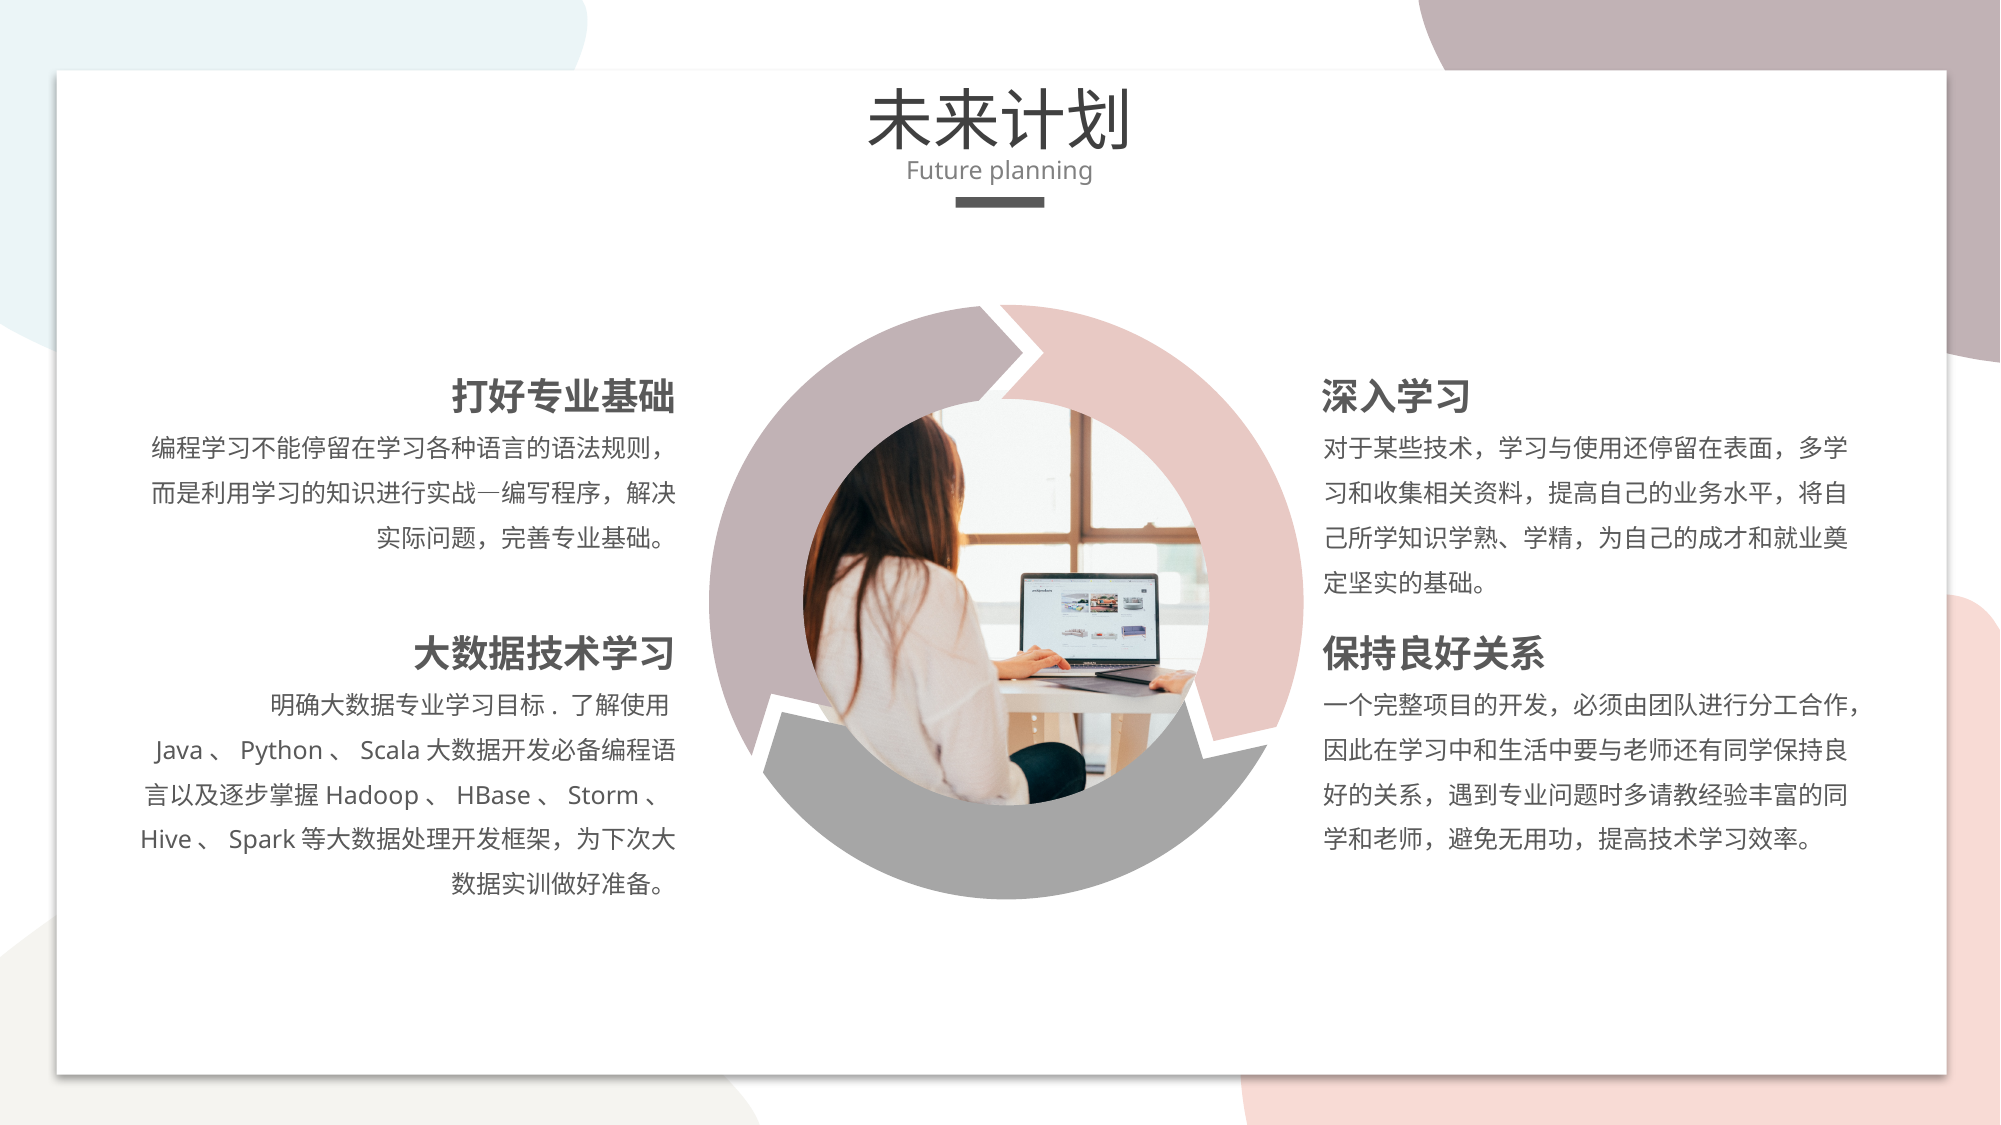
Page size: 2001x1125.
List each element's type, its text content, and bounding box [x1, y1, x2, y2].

text_box [56, 69, 1948, 1076]
text_box 打好专业基础 [436, 365, 691, 410]
text_box 大数据技术学习 [398, 622, 691, 667]
text_box 深入学习 [1307, 365, 1487, 426]
text_box [1417, 0, 2000, 364]
text_box 未来计划 [851, 70, 1149, 147]
text_box Future planning [674, 147, 1326, 193]
text_box [954, 196, 1045, 209]
text_box 编程学习不能停留在学习各种语言的语法规则，而是利用学习的知识进行实战—编写程序，解决实际问题，完善专业基础。 [124, 410, 692, 560]
text_box 一个完整项目的开发，必须由团队进行分工合作，因此在学习中和生活中要与老师还有同学保持良好的关系，遇到专业问题时多请教经验丰富的同学和老师，避免无用功，提高技术学习效率。 [1308, 667, 1876, 862]
text_box 保持良好关系 [1307, 622, 1562, 683]
text_box [707, 305, 1025, 759]
text_box [997, 303, 1305, 743]
text_box 对于某些技术，学习与使用还停留在表面，多学习和收集相关资料，提高自己的业务水平，将自己所学知识学熟、学精，为自己的成才和就业奠定坚实的基础。 [1308, 410, 1876, 605]
text_box [805, 389, 1208, 804]
text_box 明确大数据专业学习目标. 了解使用Java、Python、Scala大数据开发必备编程语言以及逐步掌握Hadoop、HBase、Storm、Hive、Spark等大数据处理开发框架，为下次大数据实训做好准备。 [124, 667, 692, 907]
text_box [0, 0, 589, 350]
text_box [0, 919, 761, 1125]
text_box [1240, 594, 2000, 1125]
text_box [761, 697, 1270, 901]
